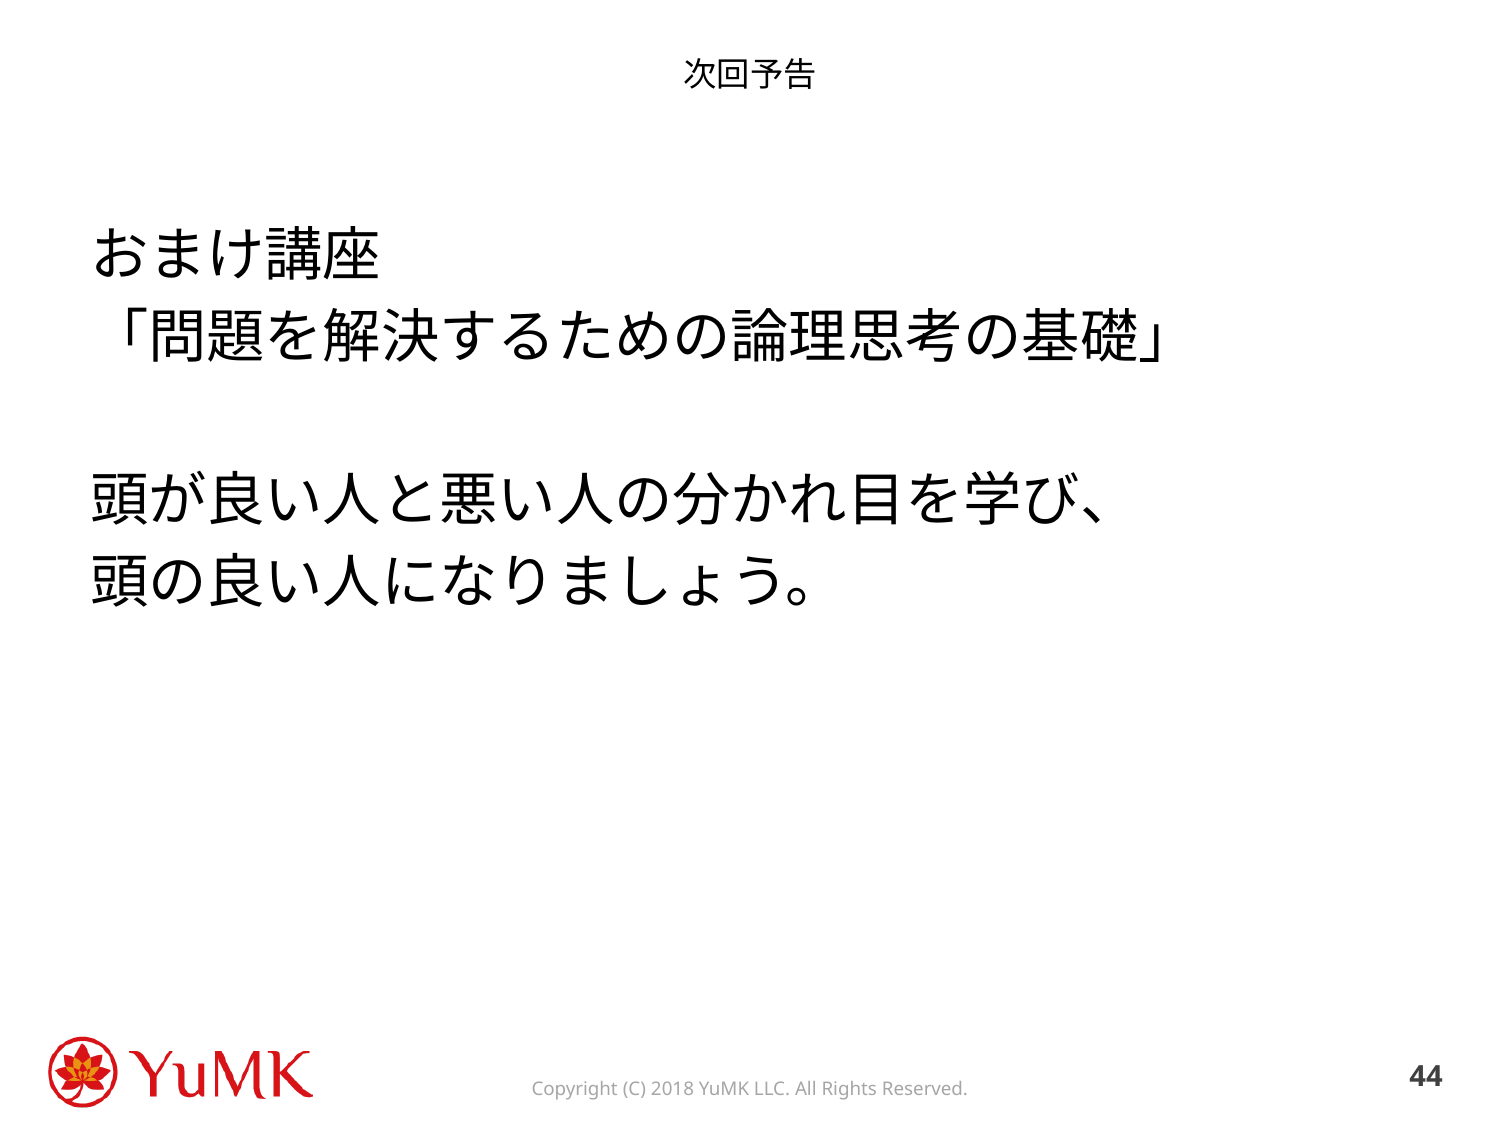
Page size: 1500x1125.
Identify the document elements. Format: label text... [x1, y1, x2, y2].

list おまけ講座 「問題を解決するための論理思考の基礎」 頭が良い人と悪い人の分かれ目を学び、 頭の良い人になりましょう。 [75, 128, 1425, 997]
picture [42, 1035, 318, 1108]
title 次回予告 [75, 32, 1425, 113]
slide_number 43 [1107, 1047, 1458, 1108]
